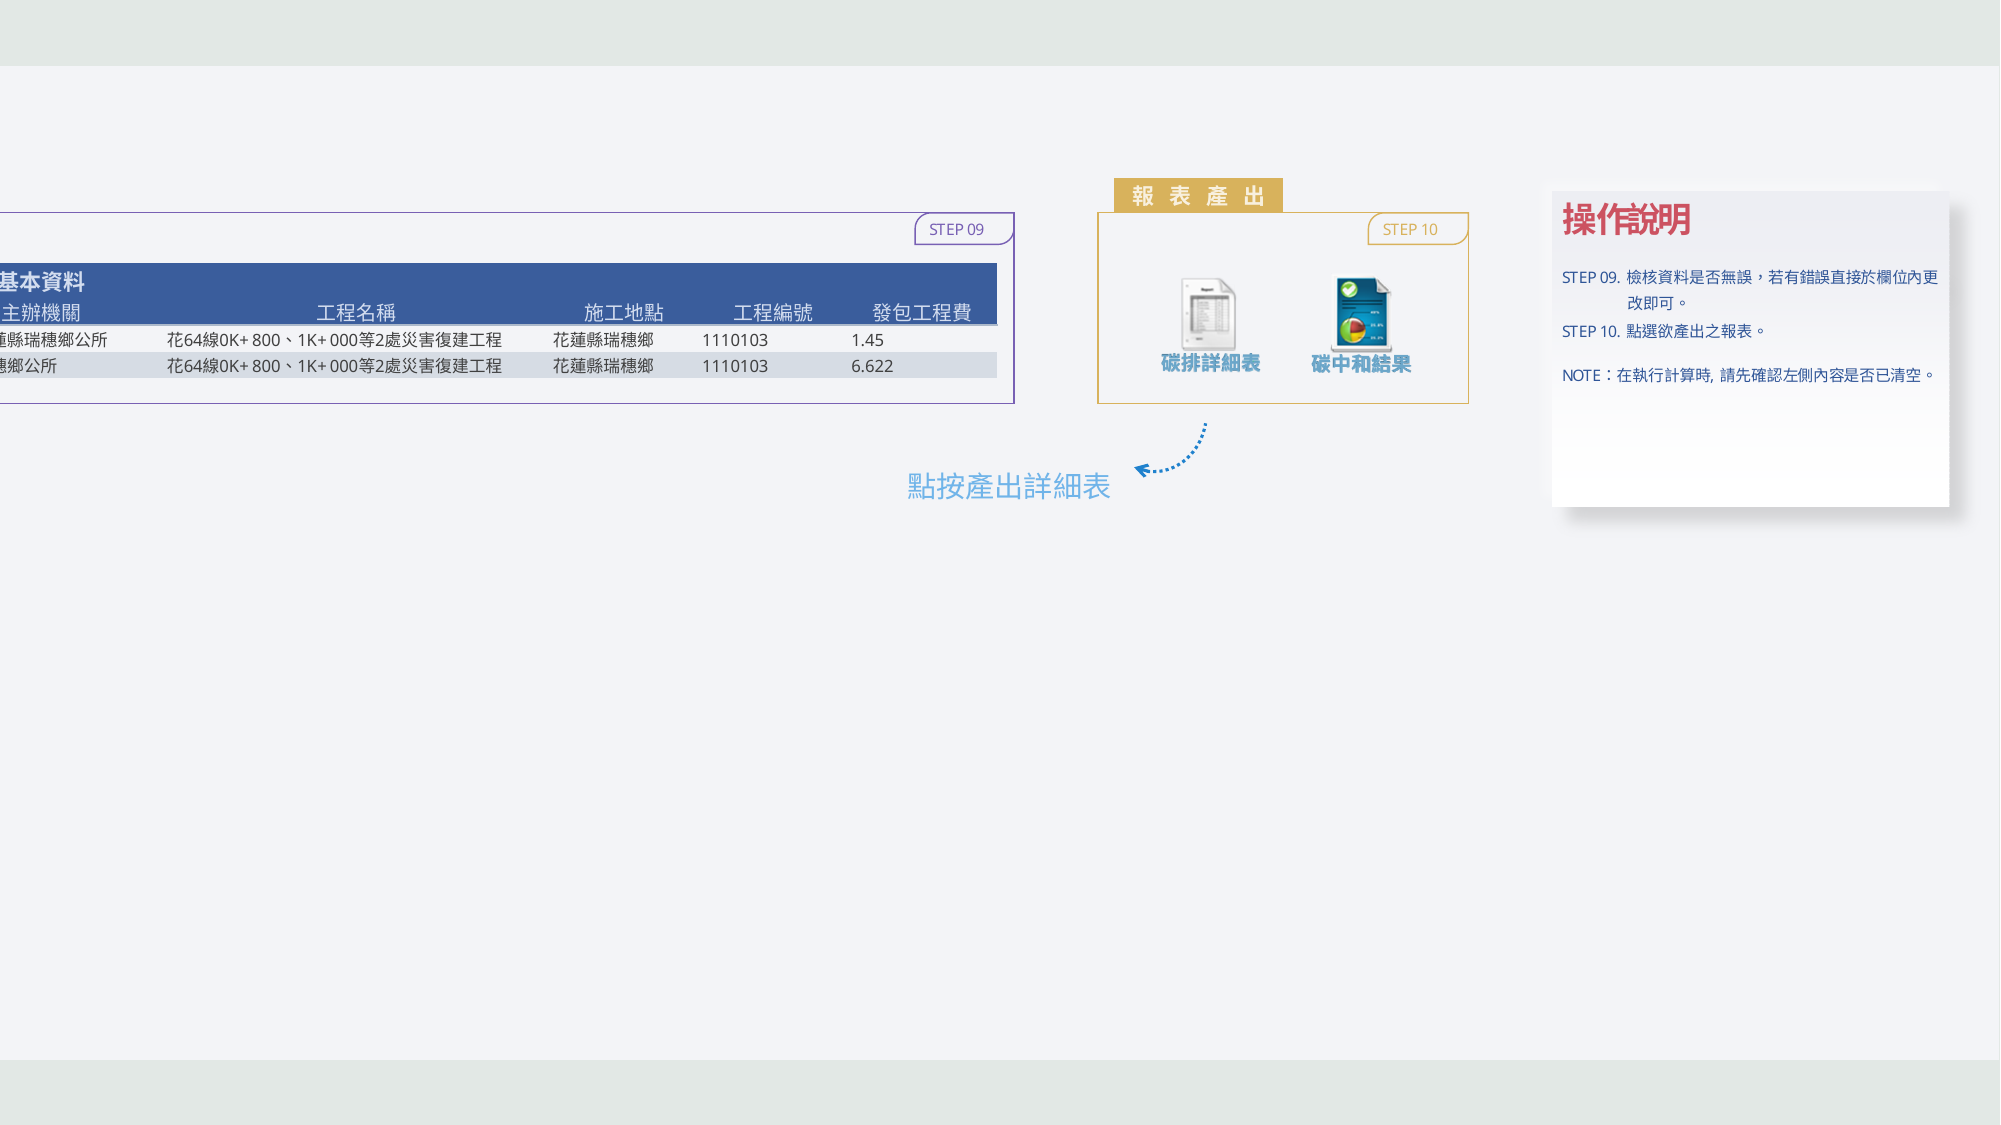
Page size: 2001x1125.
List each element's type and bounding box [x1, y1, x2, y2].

text_box [0, 64, 2000, 1061]
picture [1285, 273, 1430, 398]
